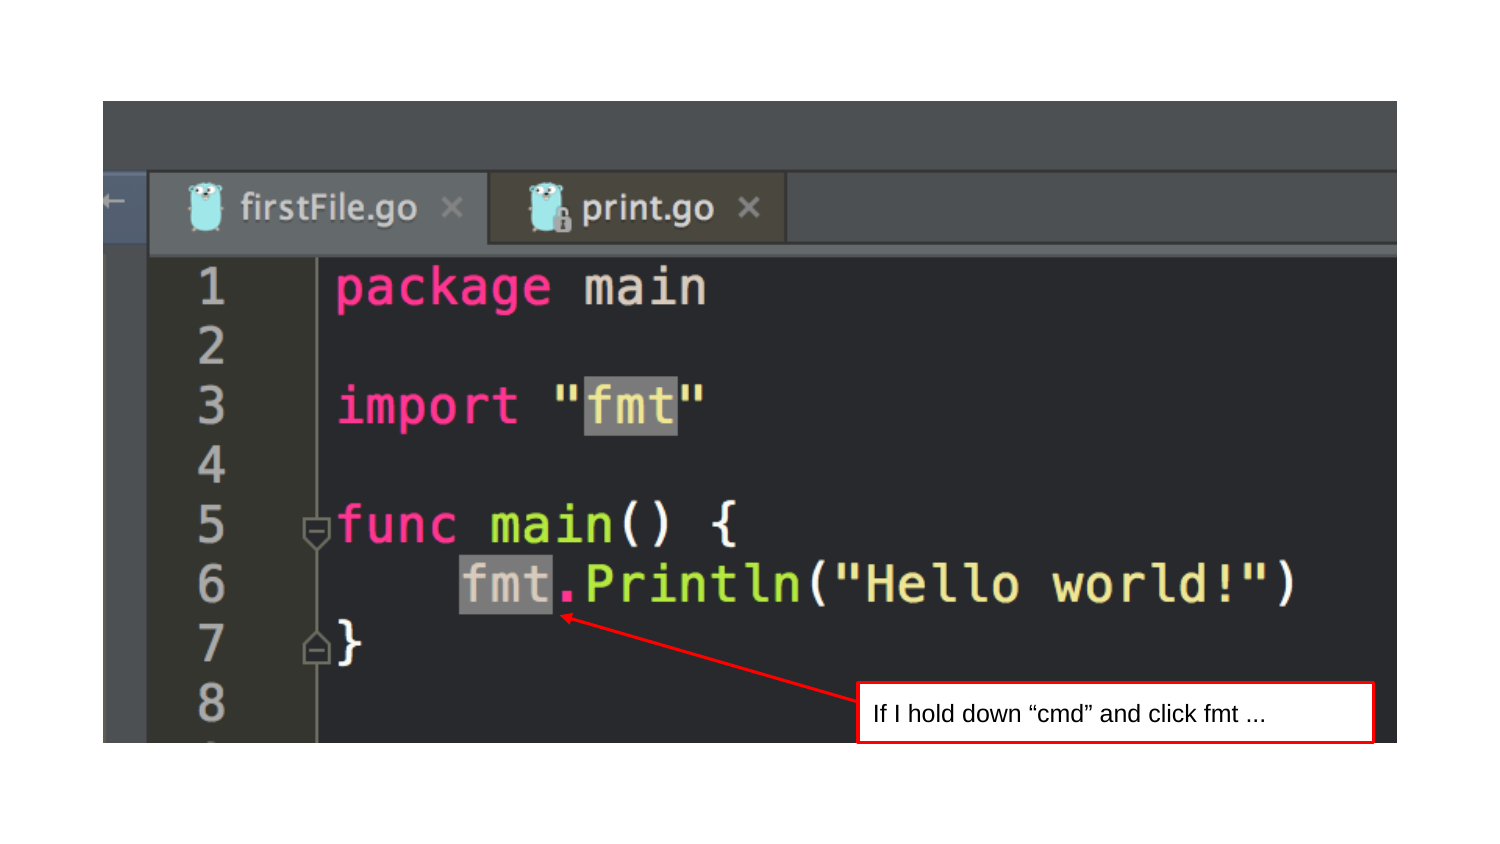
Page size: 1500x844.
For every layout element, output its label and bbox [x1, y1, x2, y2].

picture [102, 101, 1398, 743]
text_box [559, 615, 922, 721]
